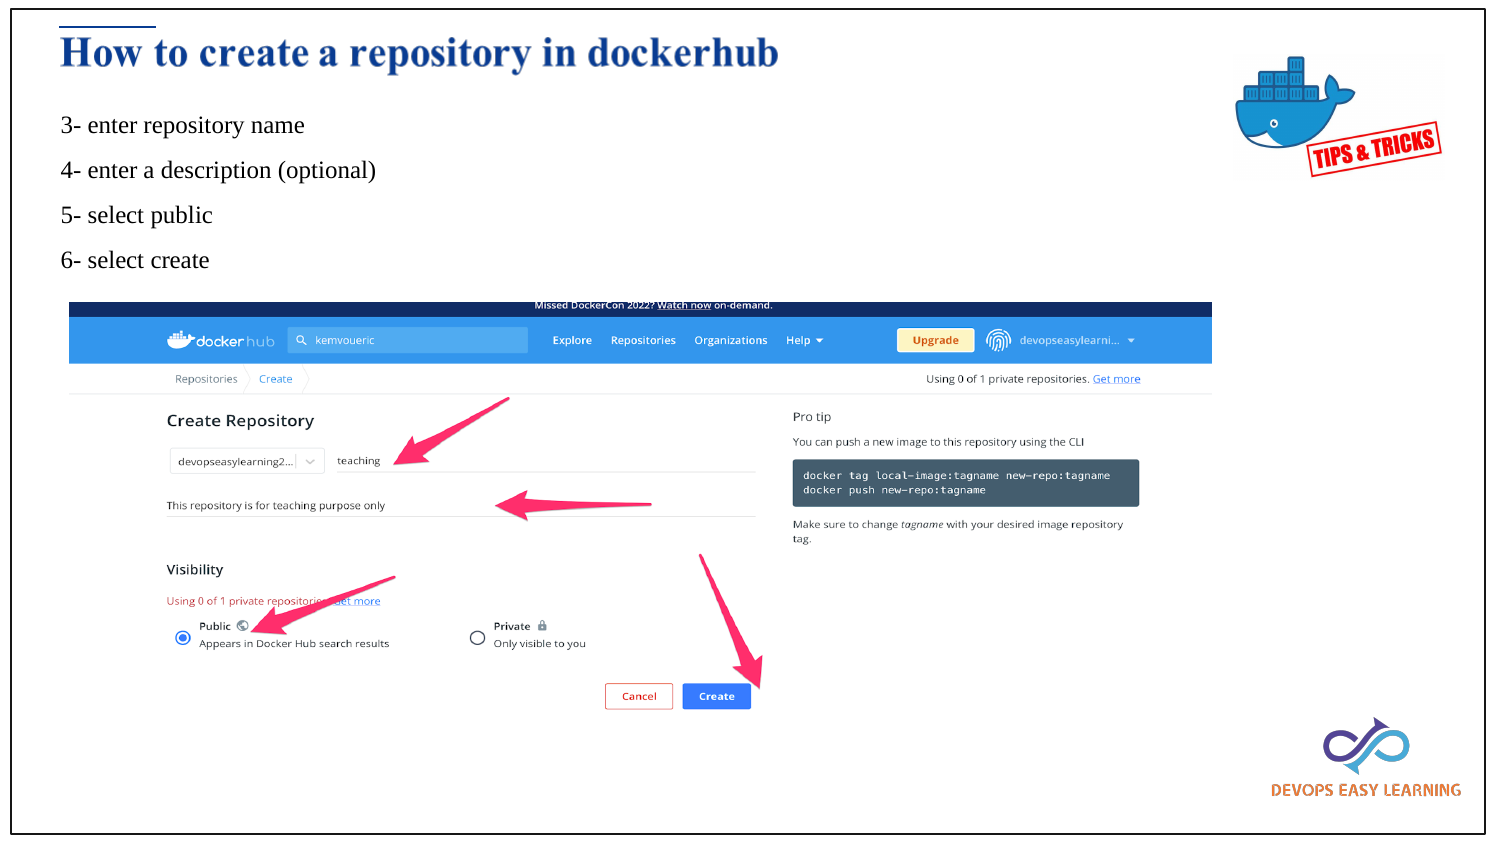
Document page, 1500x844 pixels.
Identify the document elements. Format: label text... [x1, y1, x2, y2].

picture [1269, 716, 1465, 798]
picture [1233, 54, 1445, 181]
picture [68, 302, 1212, 817]
picture [34, 11, 1166, 113]
text_box [11, 9, 1486, 835]
text_box 3- enter repository name 4- enter a description (optional) 5- select public 6- select create [49, 121, 776, 279]
